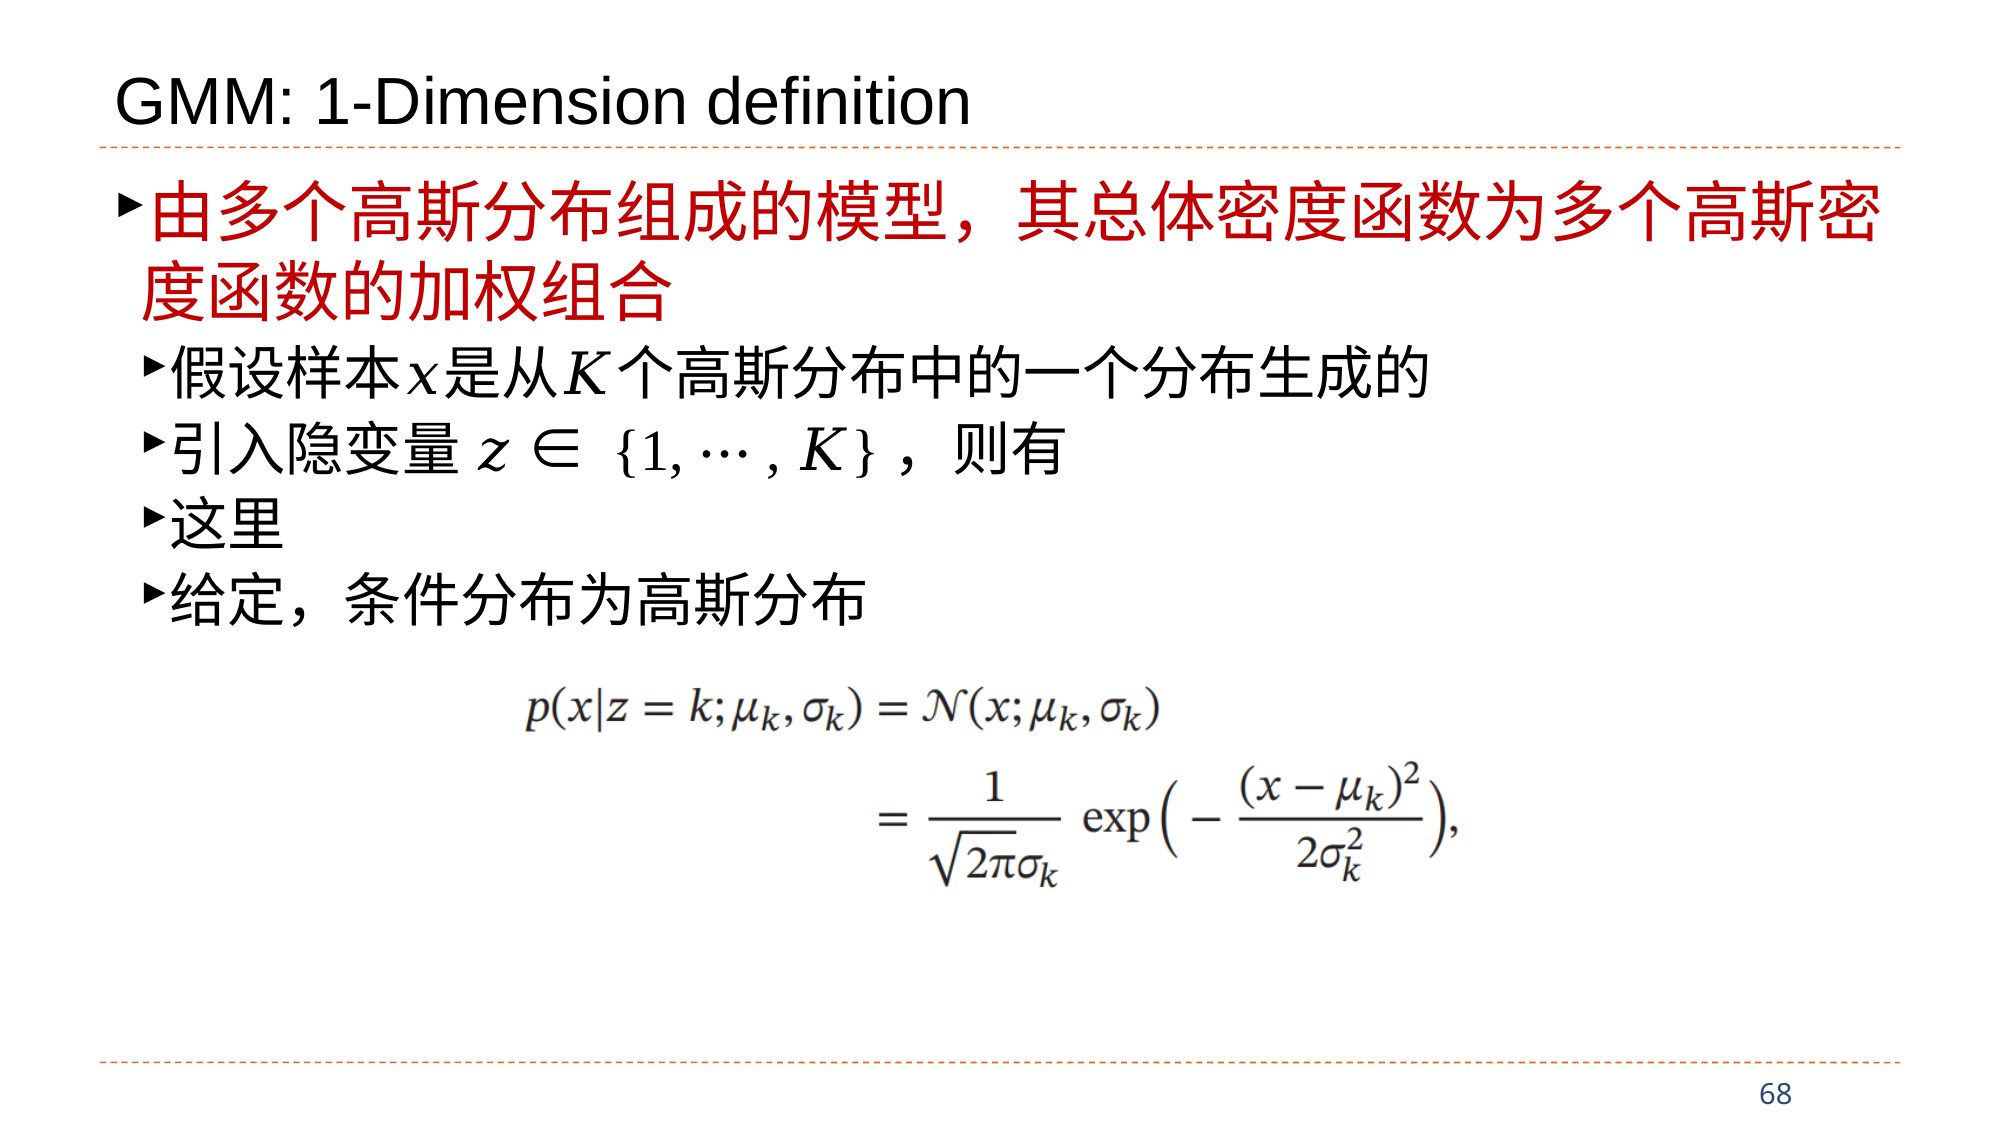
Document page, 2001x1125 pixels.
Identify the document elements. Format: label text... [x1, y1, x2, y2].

picture [514, 674, 1486, 901]
title GMM: 1-Dimension definition [99, 24, 1900, 146]
